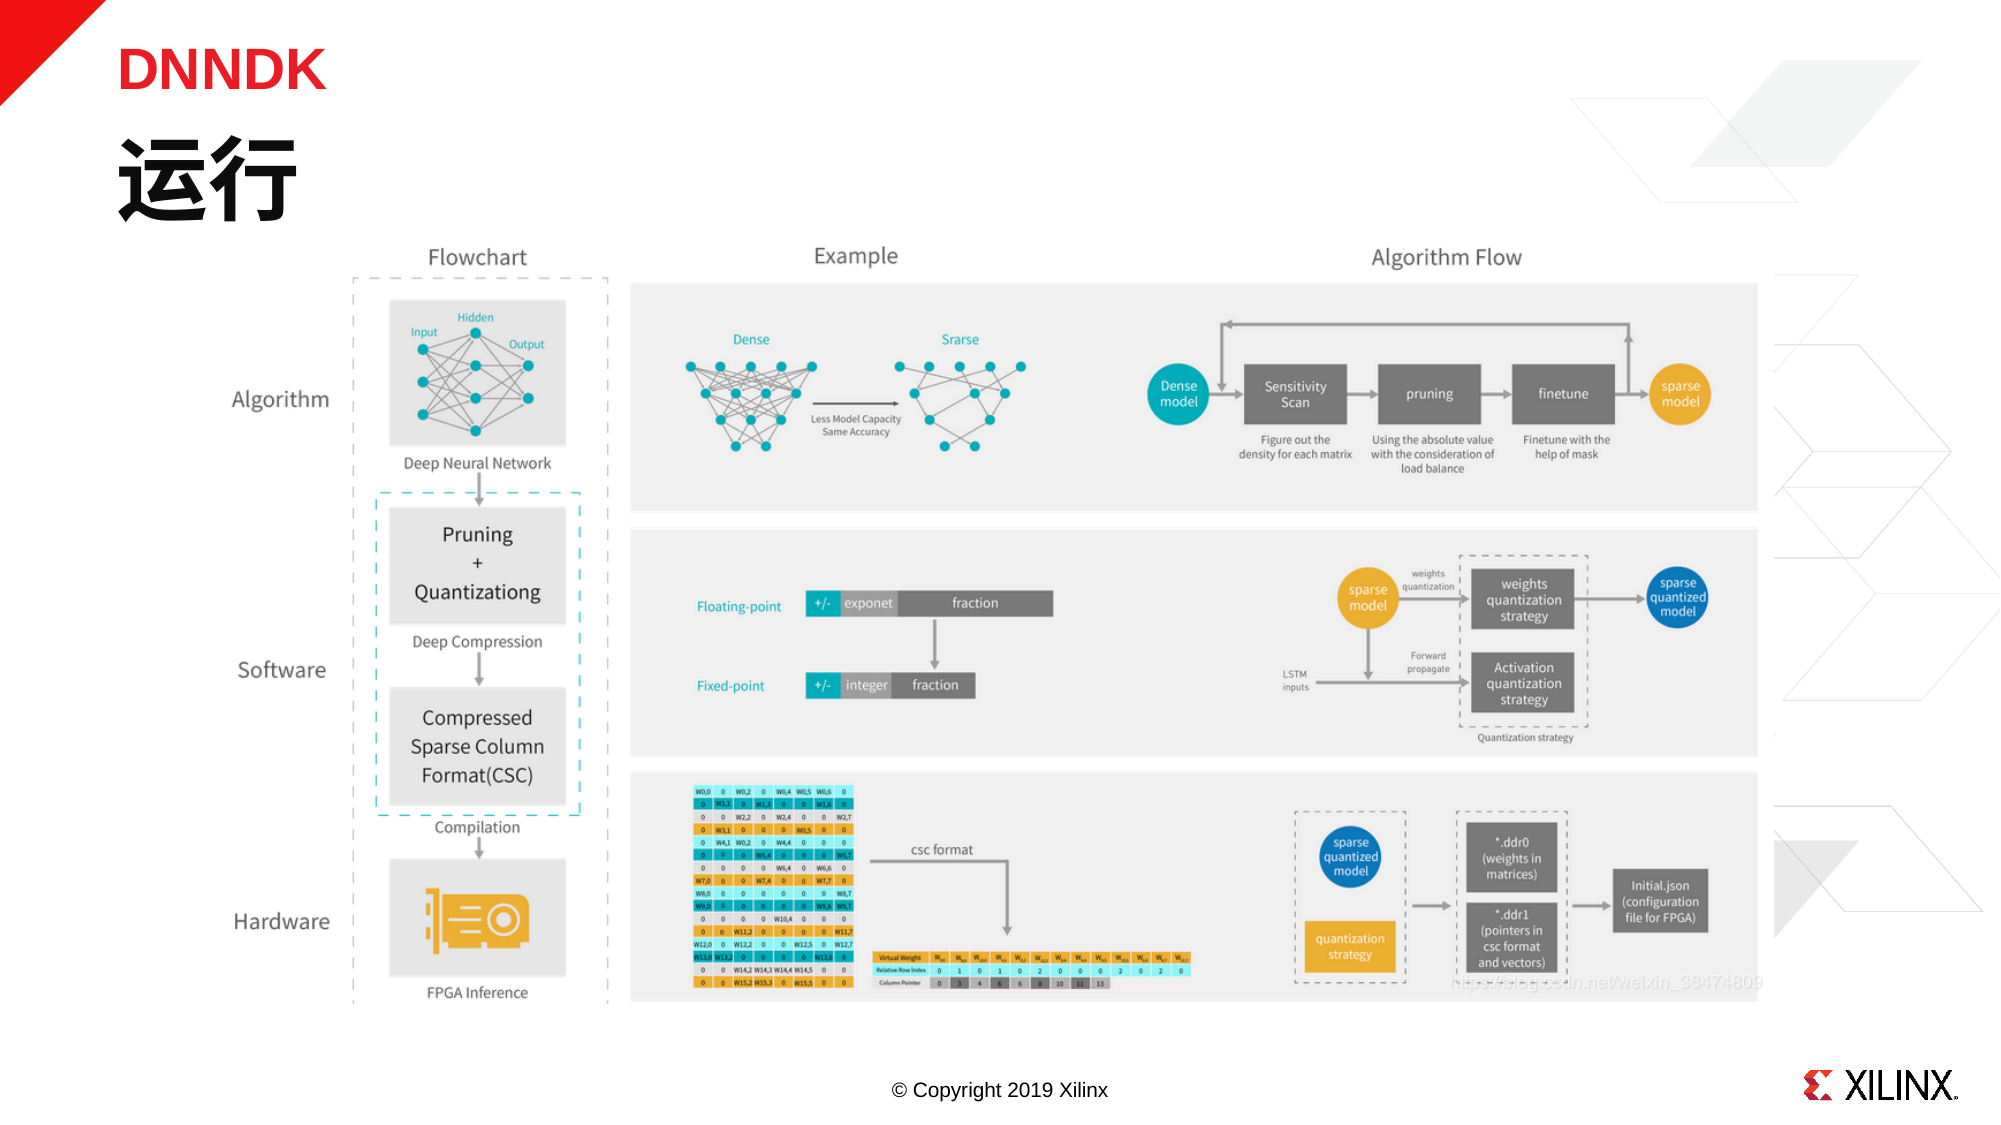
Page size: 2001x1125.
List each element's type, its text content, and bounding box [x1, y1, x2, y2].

text_box 运行 [101, 114, 1834, 239]
picture [226, 0, 2000, 1125]
title DNNDK [101, 31, 1916, 115]
